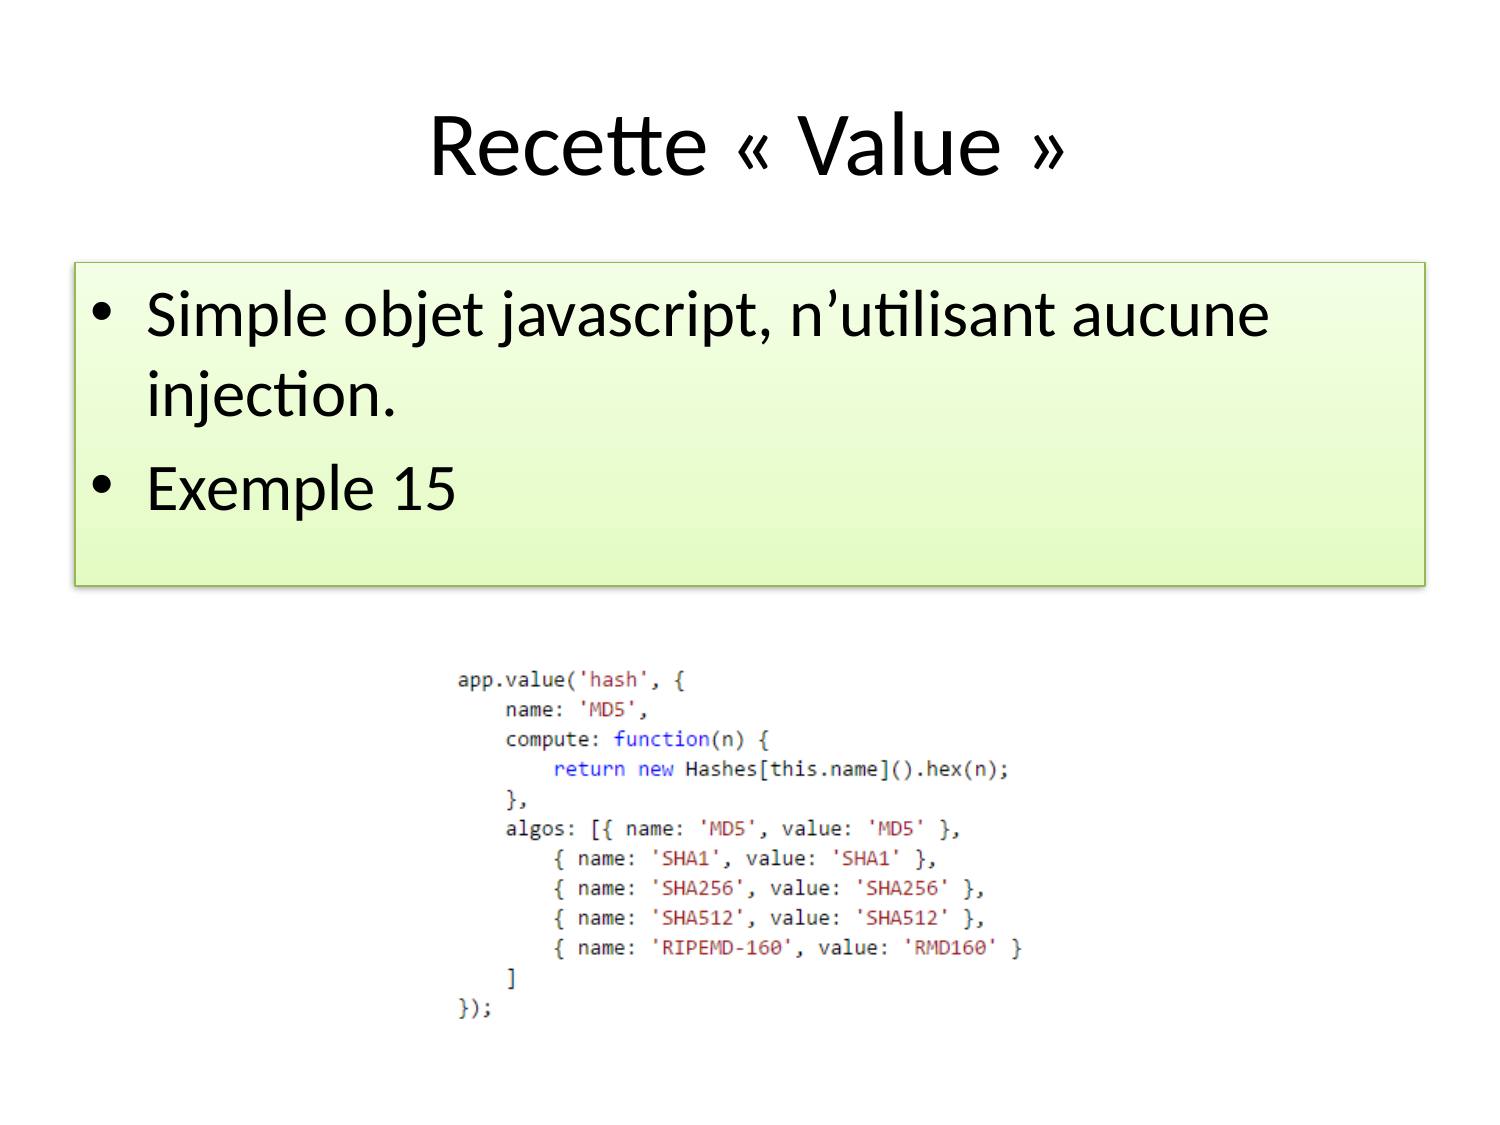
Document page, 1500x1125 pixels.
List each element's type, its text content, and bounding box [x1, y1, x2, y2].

picture [449, 668, 1051, 1030]
title Recette « Value » [75, 45, 1425, 233]
list Simple objet javascript, n’utilisant aucune injection. Exemple 15 [74, 262, 1426, 587]
